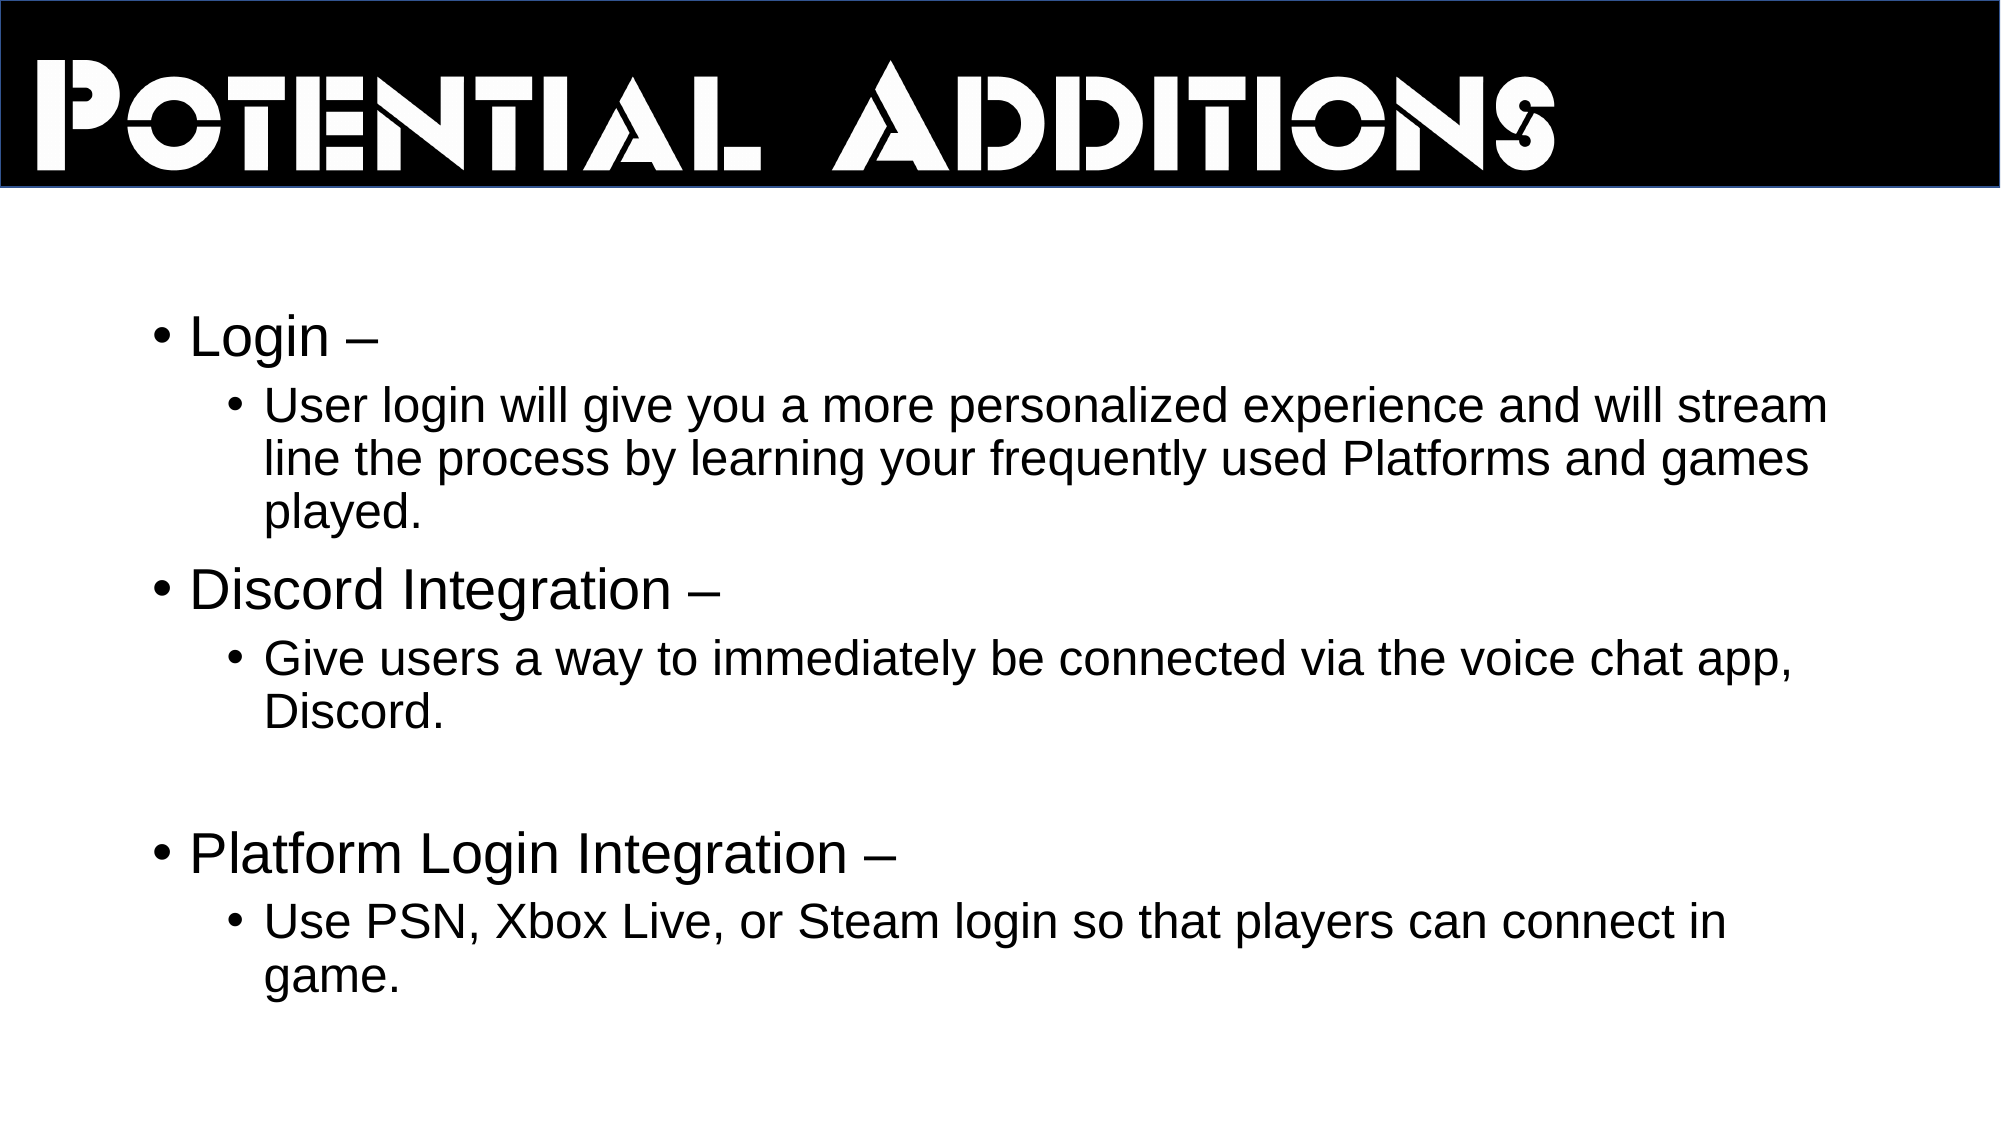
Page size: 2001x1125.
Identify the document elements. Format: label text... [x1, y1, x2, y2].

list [37, 34, 1574, 206]
text_box Login – User login will give you a more personalized experience and will stream line the process by learning your frequently used Platforms and games played. Discord Integration – Give users a way to immediately be connected via the voice chat app, Discord. Platform Login Integration – Use PSN, Xbox Live, or Steam login so that players can connect in game. [137, 299, 1863, 1014]
